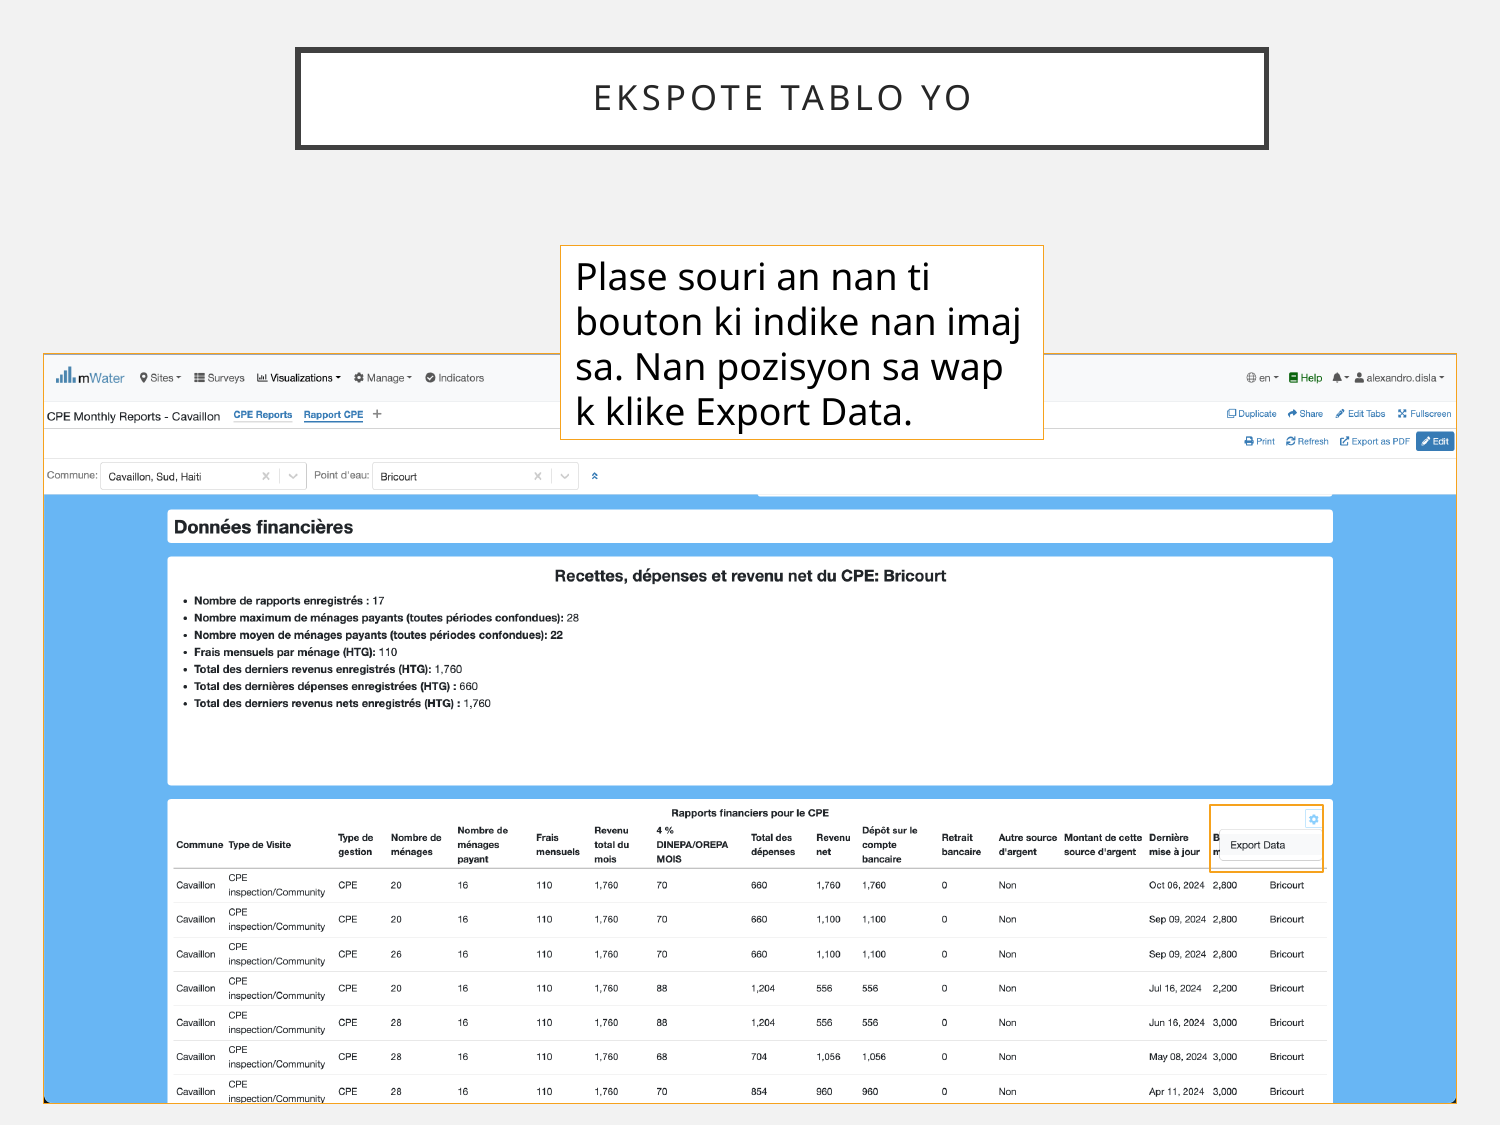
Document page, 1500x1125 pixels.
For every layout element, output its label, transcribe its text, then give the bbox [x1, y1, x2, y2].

title Ekspote tablo yo [295, 47, 1269, 150]
text_box Plase souri an nan ti bouton ki indike nan imaj sa. Nan pozisyon sa wap k klike Export Data. [560, 245, 1044, 353]
picture [43, 353, 1457, 1104]
